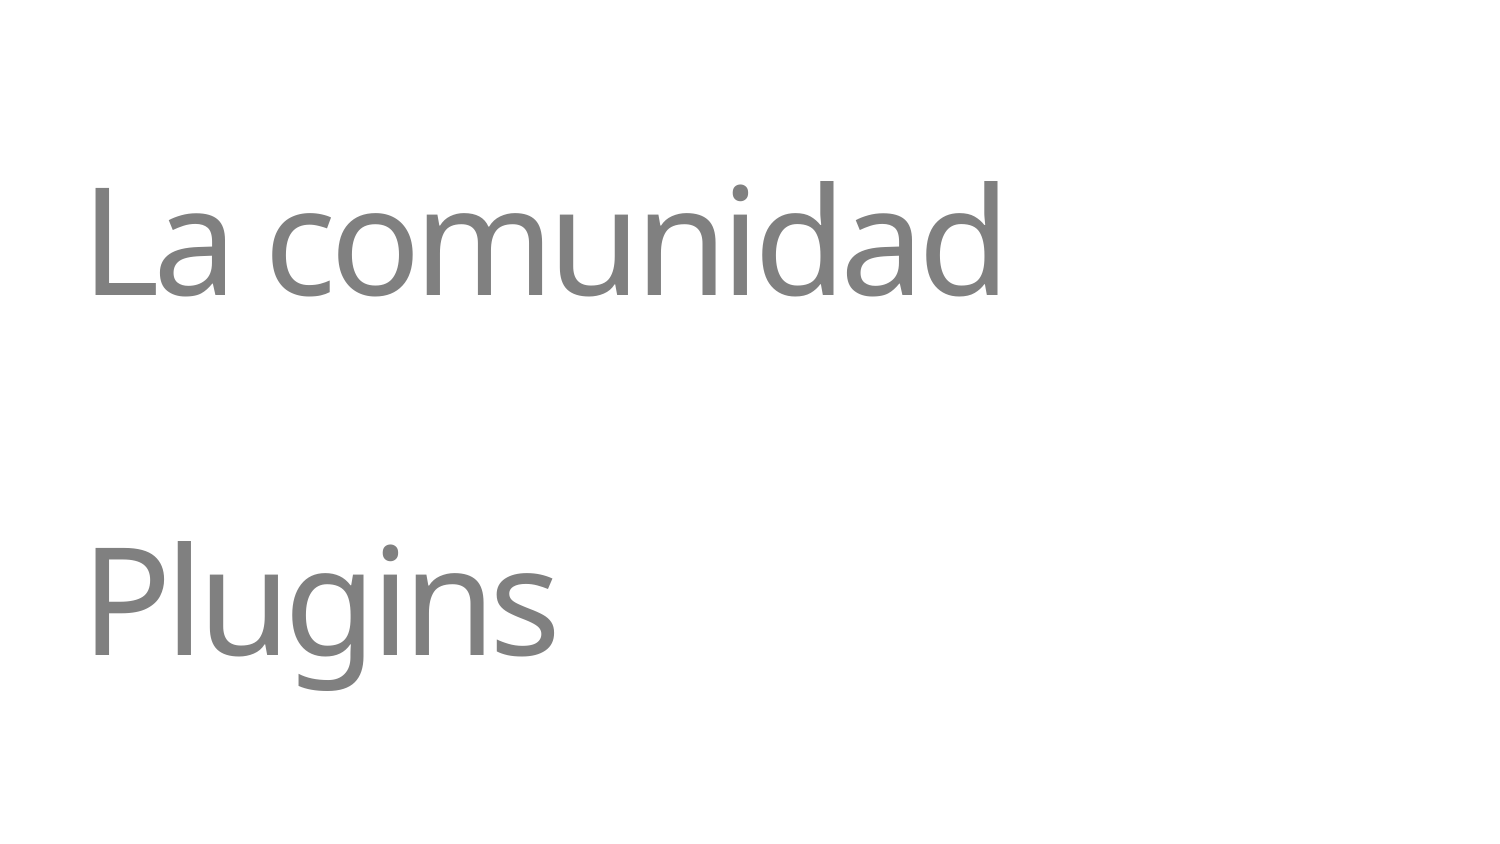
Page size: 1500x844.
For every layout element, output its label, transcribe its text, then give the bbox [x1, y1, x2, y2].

title La comunidad Plugins [66, 61, 1417, 771]
